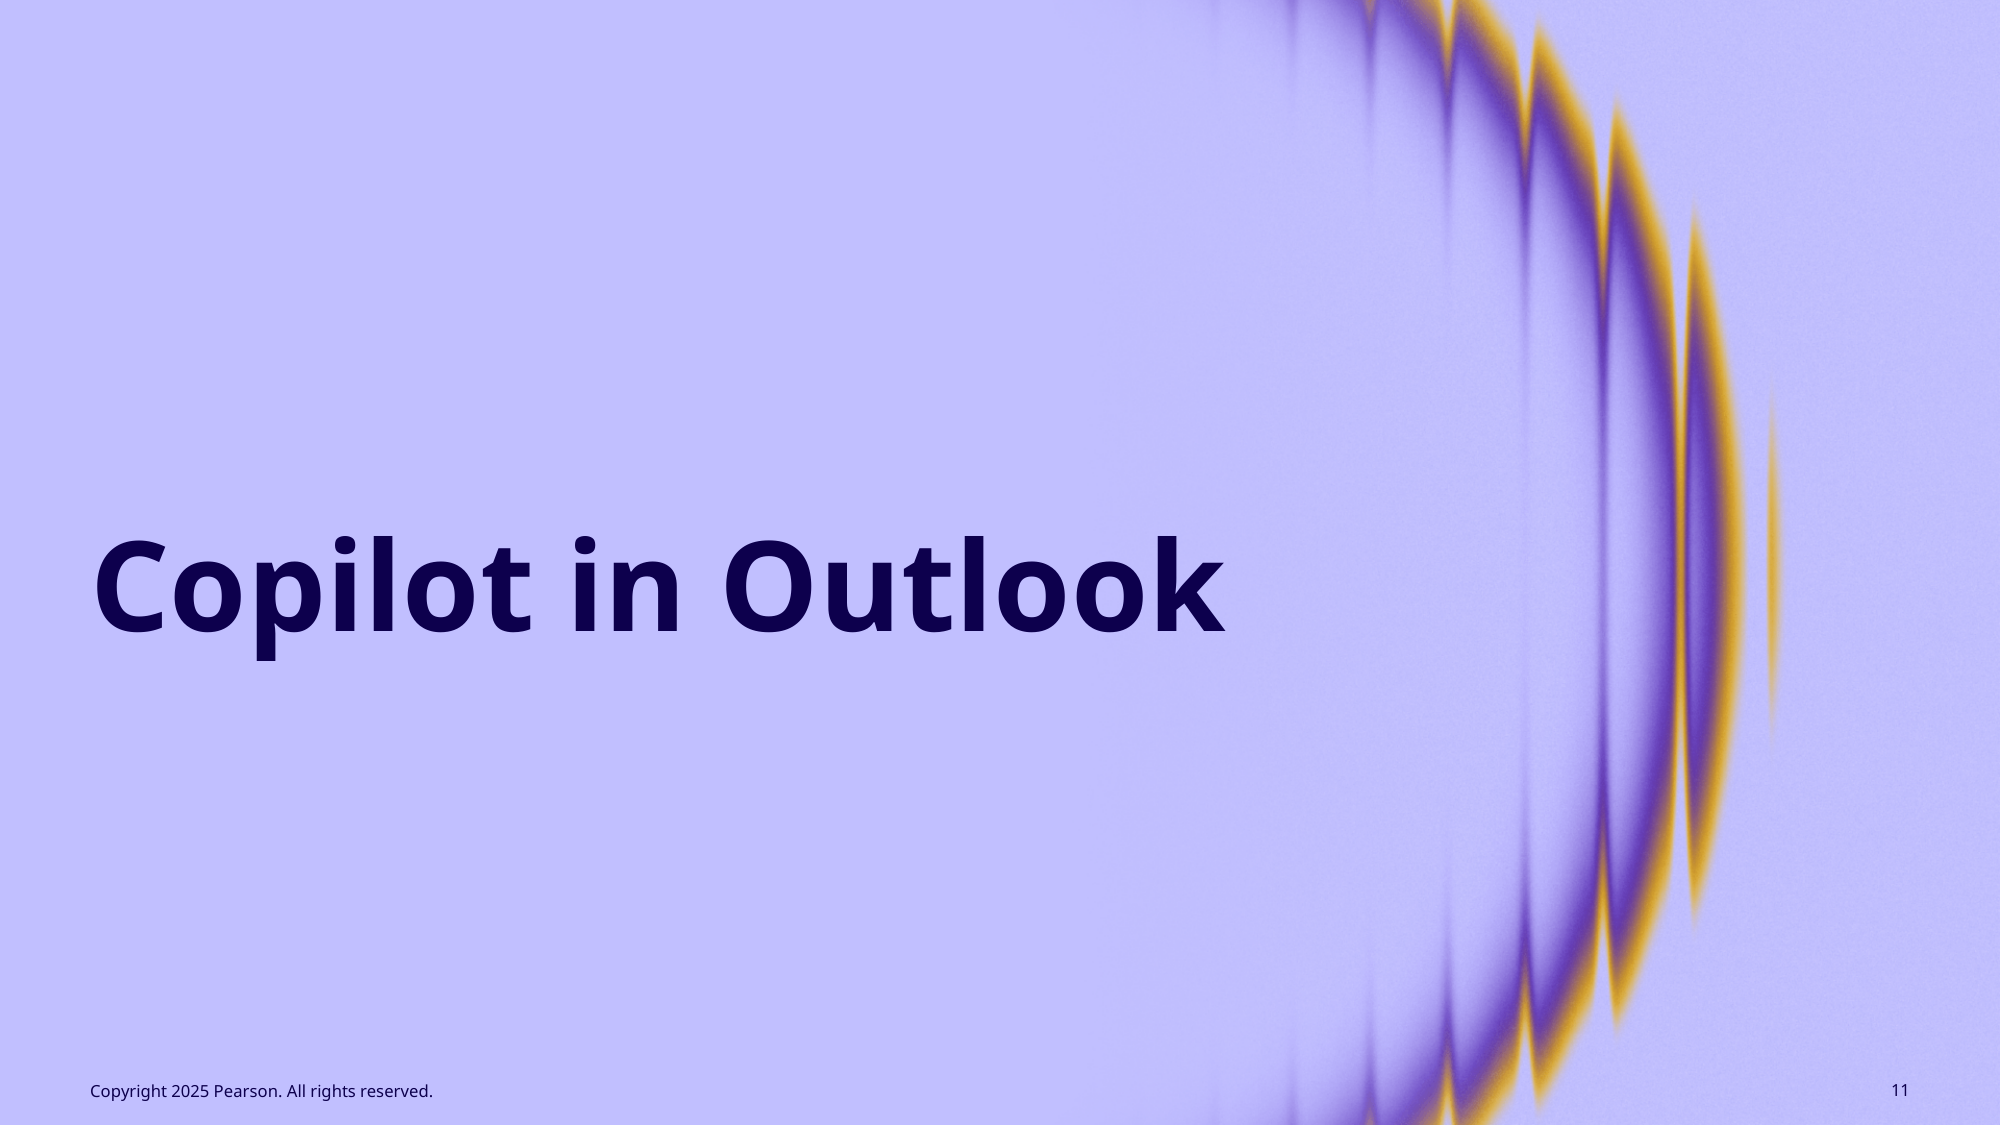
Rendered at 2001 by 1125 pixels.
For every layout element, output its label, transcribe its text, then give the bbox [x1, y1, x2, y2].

title Copilot in Outlook [90, 90, 1450, 659]
slide_number 11 [1625, 1056, 1910, 1125]
picture [0, 0, 2000, 1125]
footer Copyright 2025 Pearson. All rights reserved. [90, 1056, 682, 1125]
